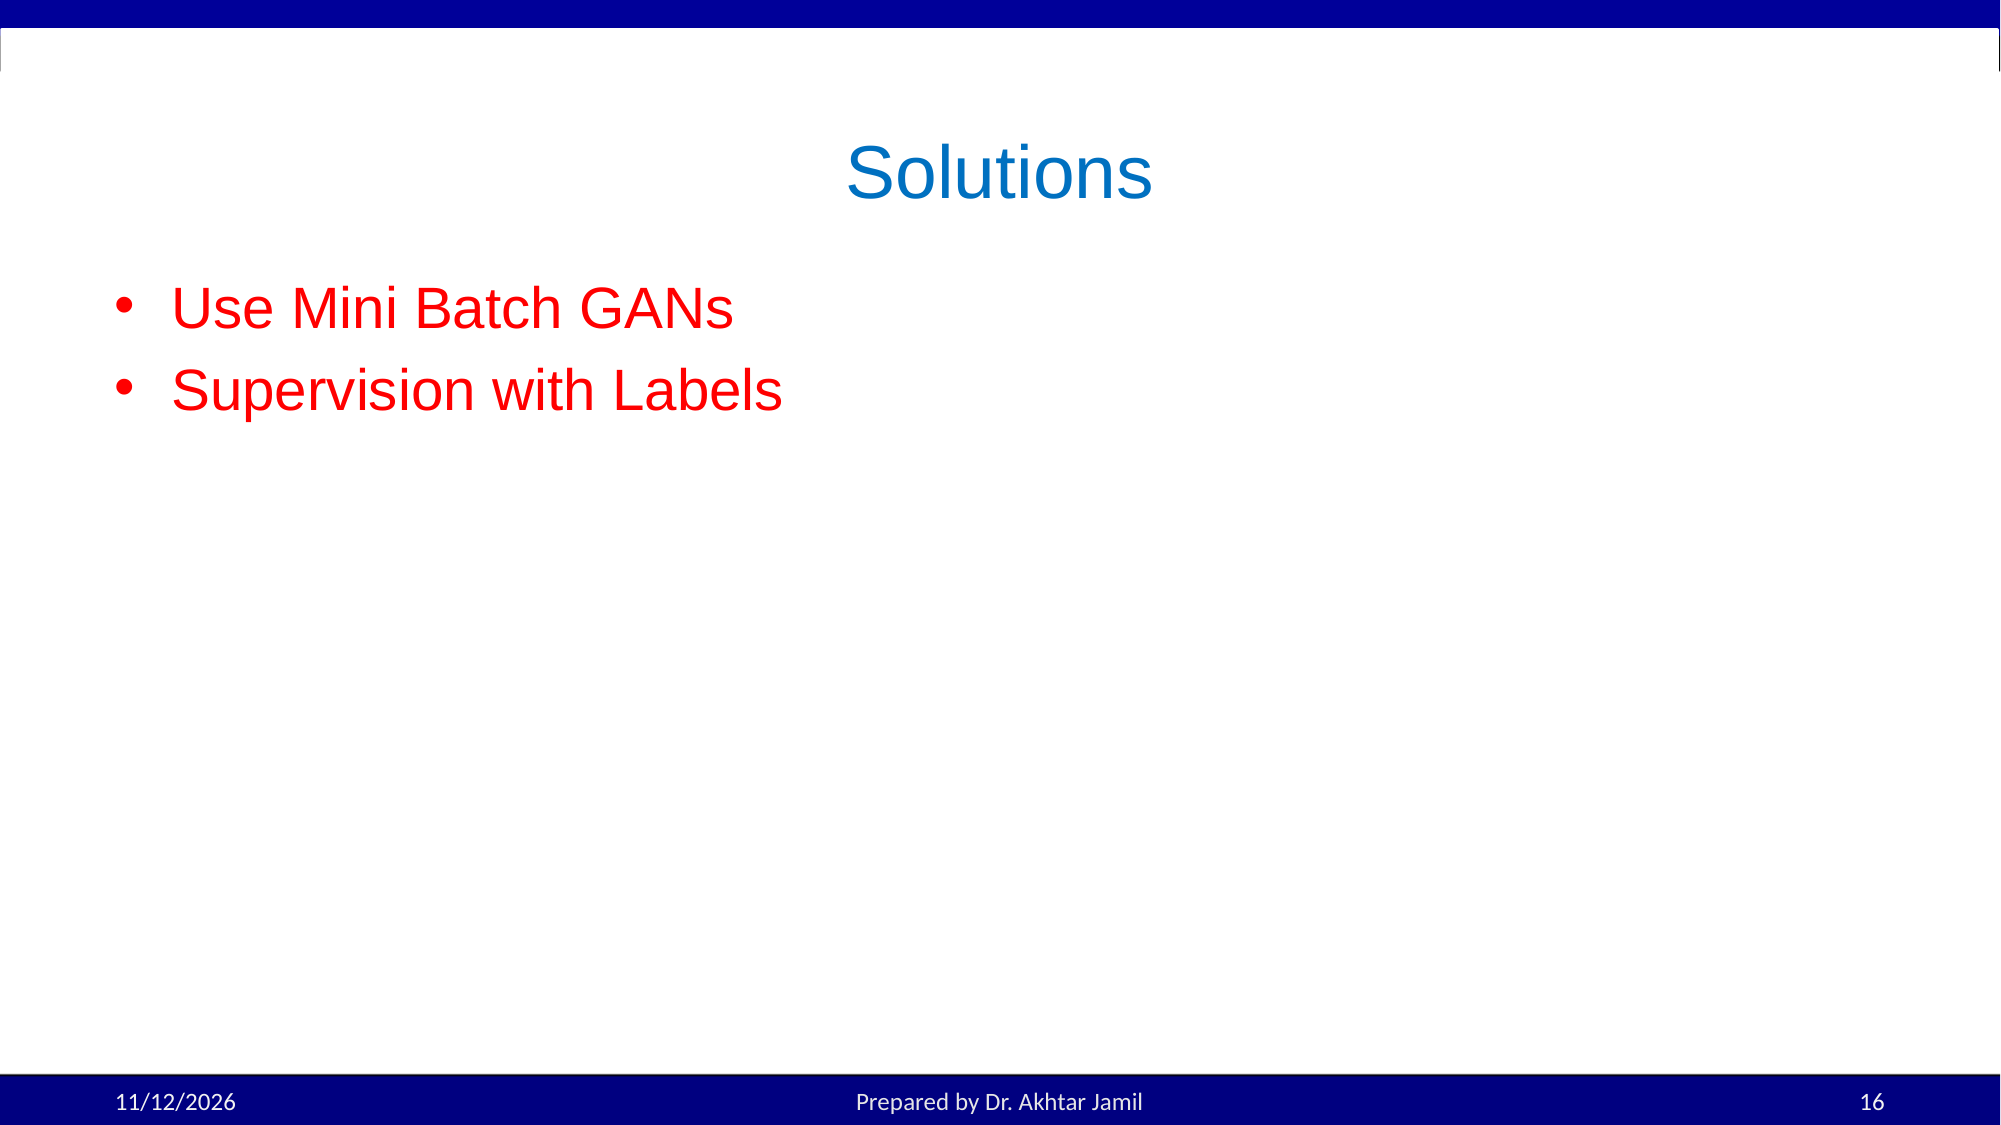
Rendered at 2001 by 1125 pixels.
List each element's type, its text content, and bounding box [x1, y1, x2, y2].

footer Prepared by Dr. Akhtar Jamil [683, 1062, 1317, 1125]
title Solutions [99, 99, 1900, 238]
slide_number 16 [1433, 1062, 1900, 1125]
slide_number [99, 1062, 567, 1125]
list Use Mini Batch GANs Supervision with Labels [99, 262, 1900, 1005]
picture [0, 0, 2001, 1125]
